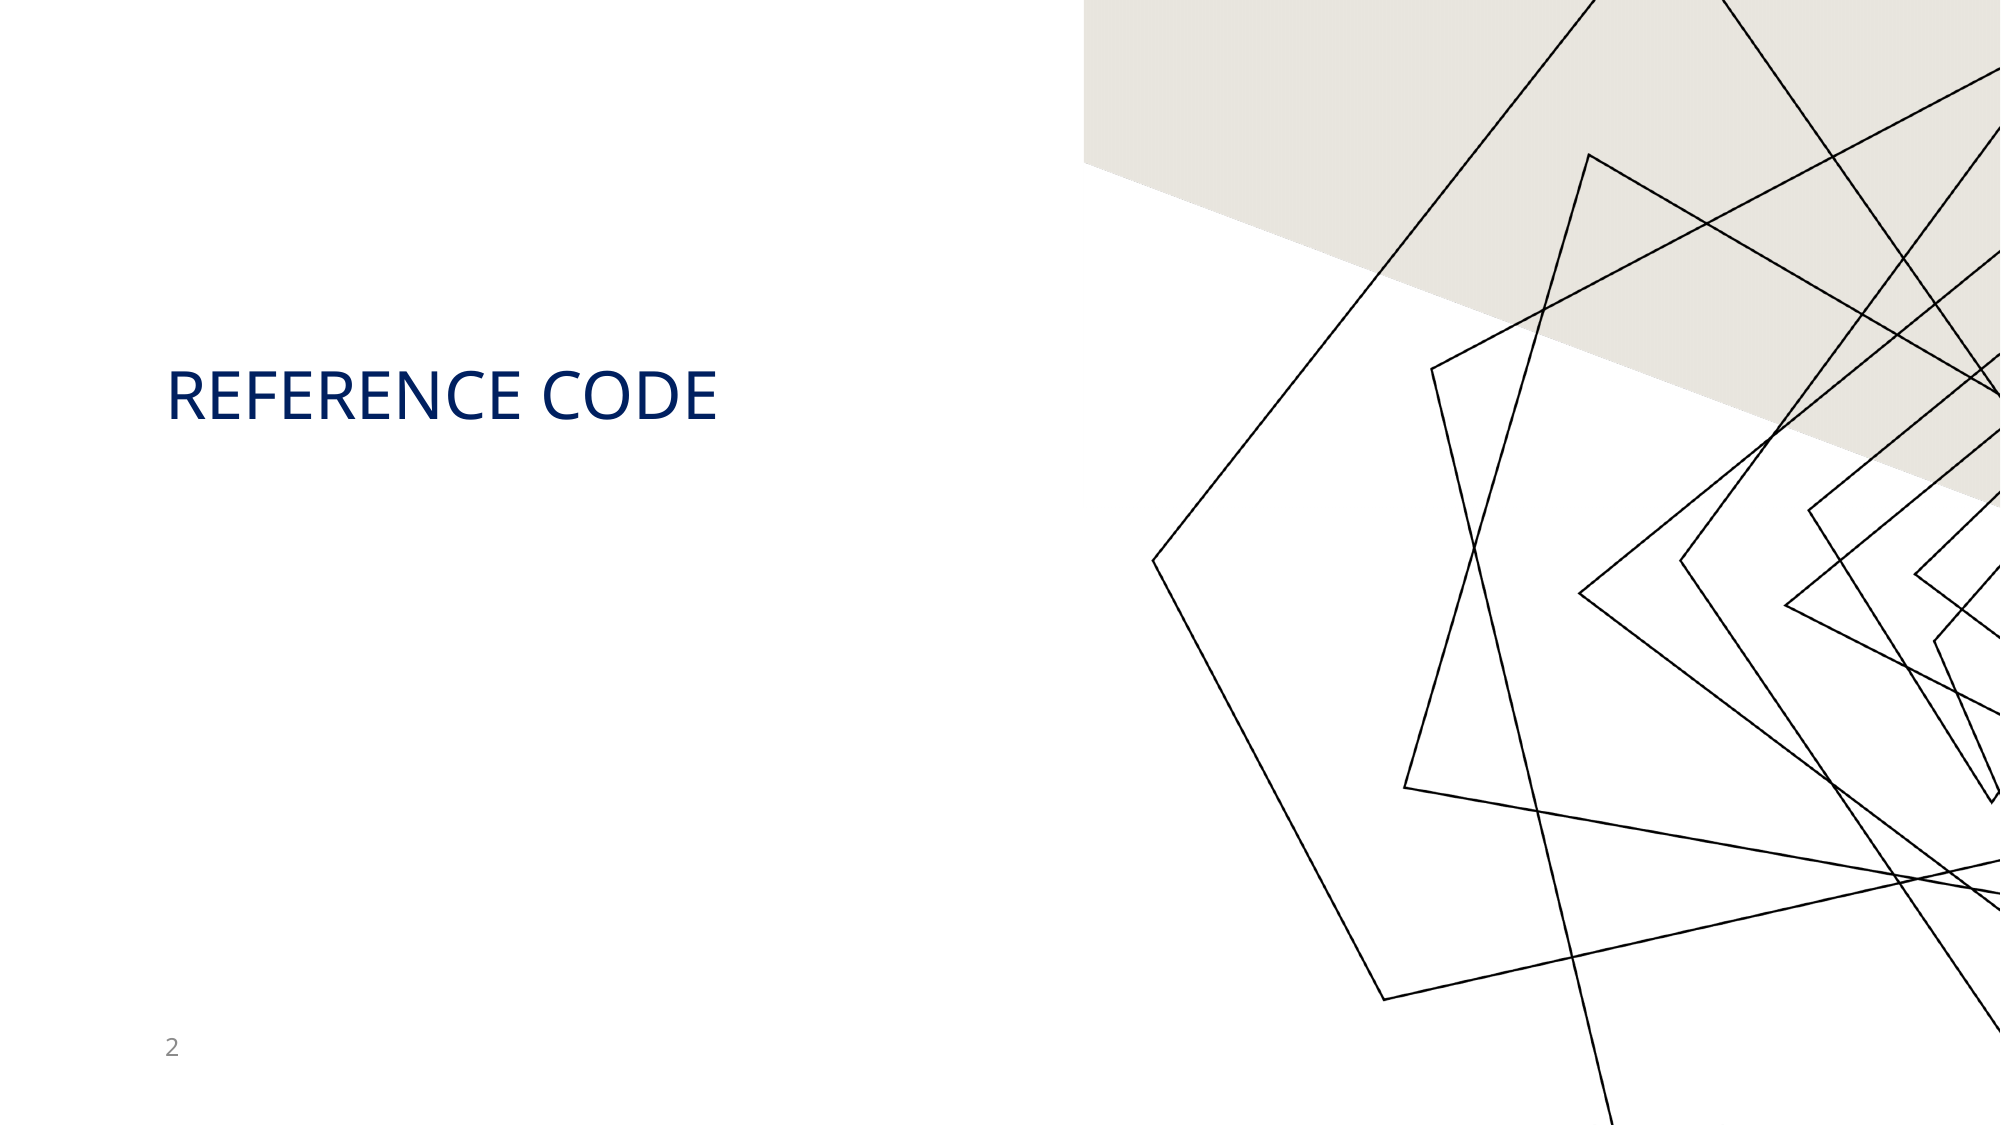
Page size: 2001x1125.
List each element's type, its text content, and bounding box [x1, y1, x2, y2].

slide_number 2 [150, 1024, 254, 1074]
title Reference Code [150, 51, 1000, 442]
picture [1083, 0, 2001, 1125]
